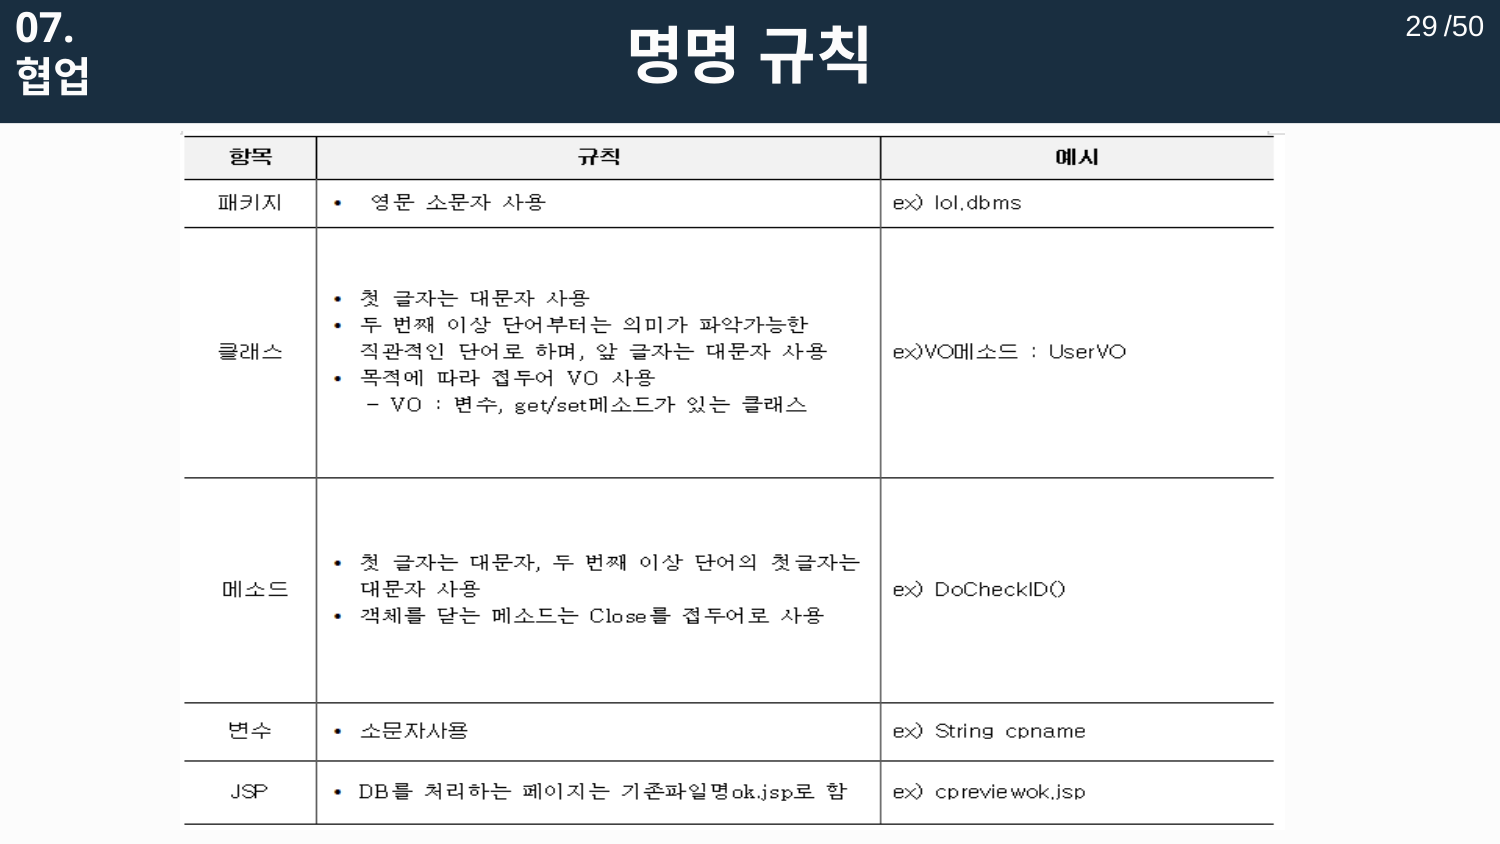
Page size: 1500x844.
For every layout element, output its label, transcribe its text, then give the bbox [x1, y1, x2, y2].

title 명명 규칙 [0, 0, 1500, 123]
text_box /50 [1428, 0, 1500, 60]
text_box 29 [1381, 0, 1428, 60]
picture [179, 131, 1286, 830]
text_box 07.협업 [0, 0, 171, 108]
